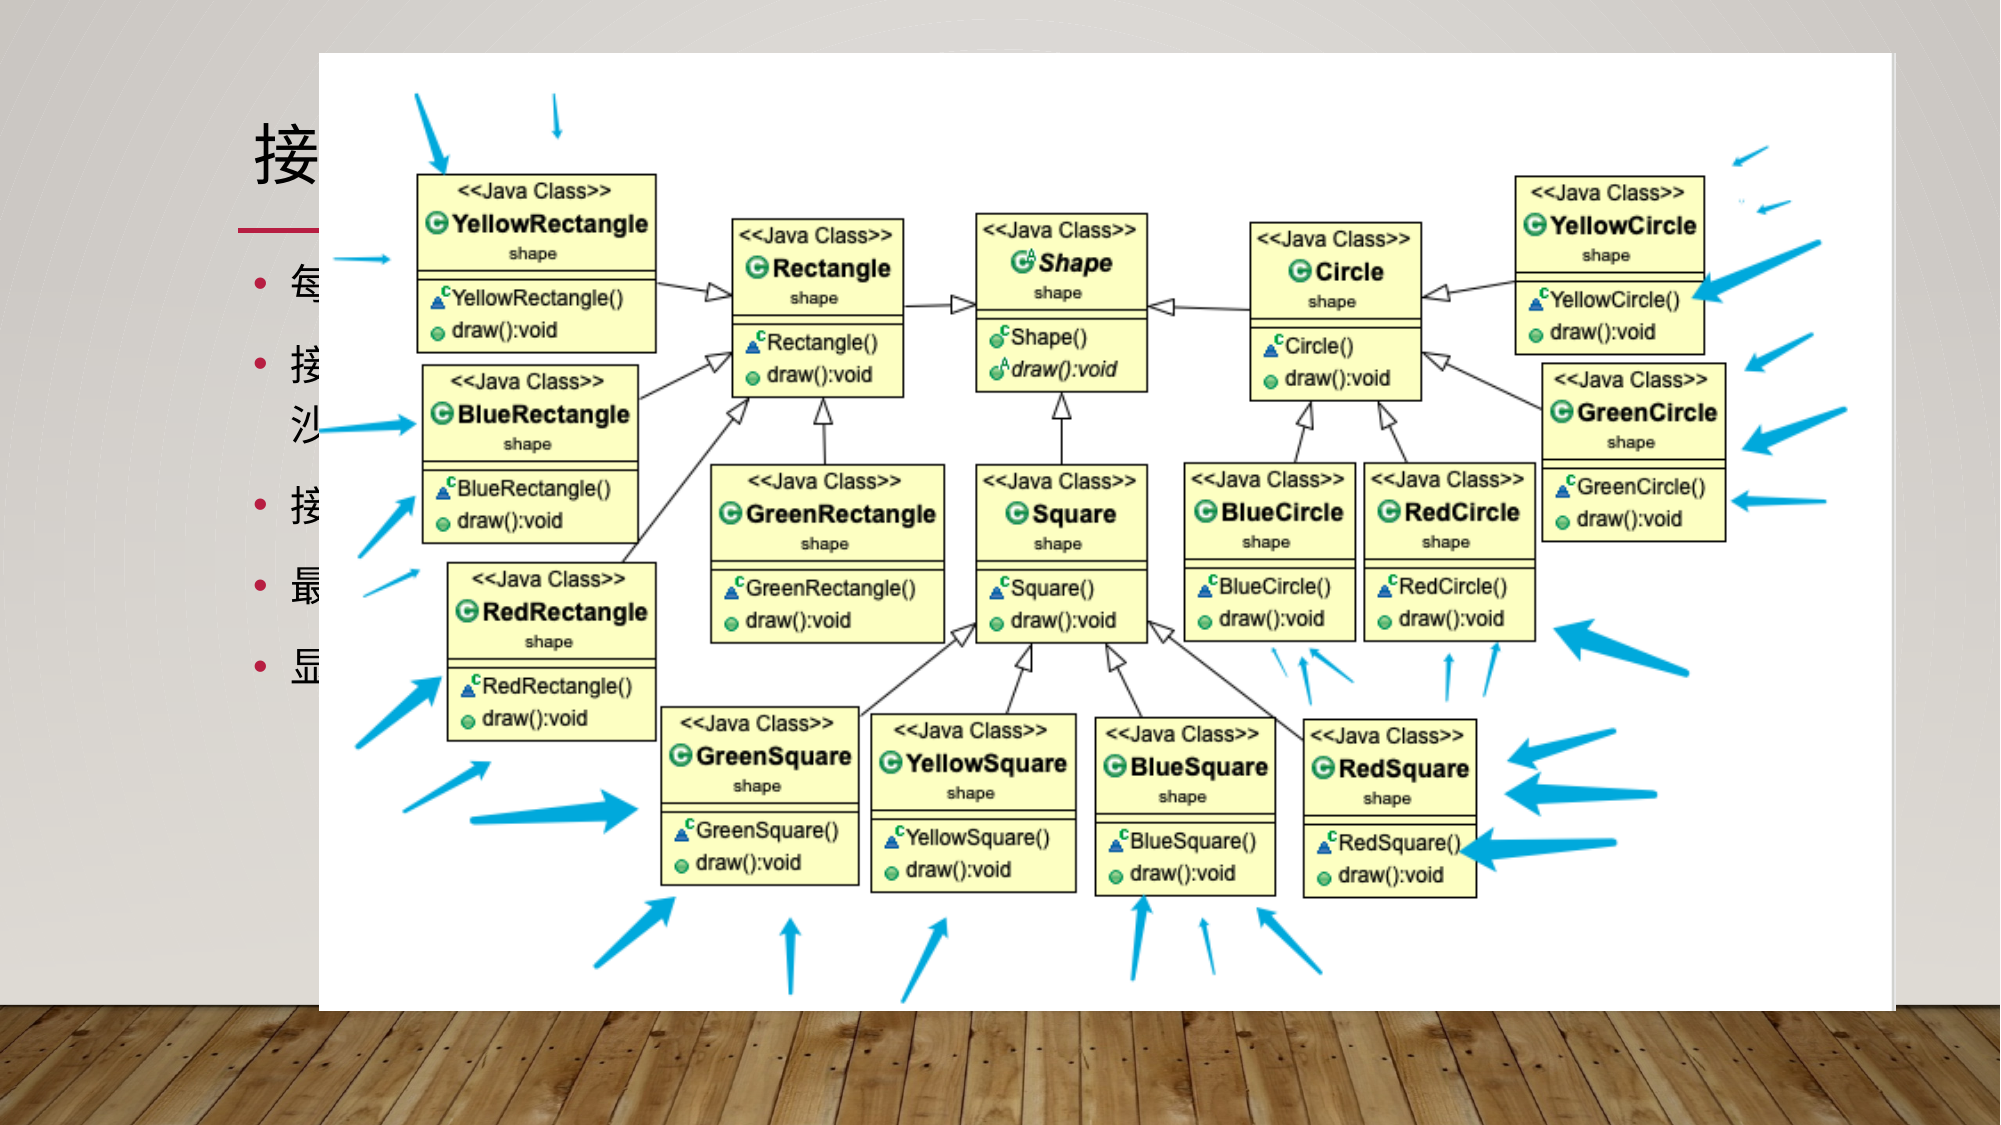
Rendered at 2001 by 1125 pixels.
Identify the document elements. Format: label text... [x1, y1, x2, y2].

list 每种图形有实线、虚线、点画线。在原有类的基础上在继承 接下来又来了新特征，每种图形又有了不同的填充图案：左斜线、右斜线、网格、沙滩垫等等，常规套路在继承实线。 接着还有新特征。。。。。没完没了了。 最后我们发现，特征越来越多，我们的类体系会越来越庞大。 显然这个时候使用继承就不是很理想了 [238, 240, 319, 987]
picture [0, 53, 2000, 1125]
title 接下来图形有新特征了 [238, 114, 319, 231]
